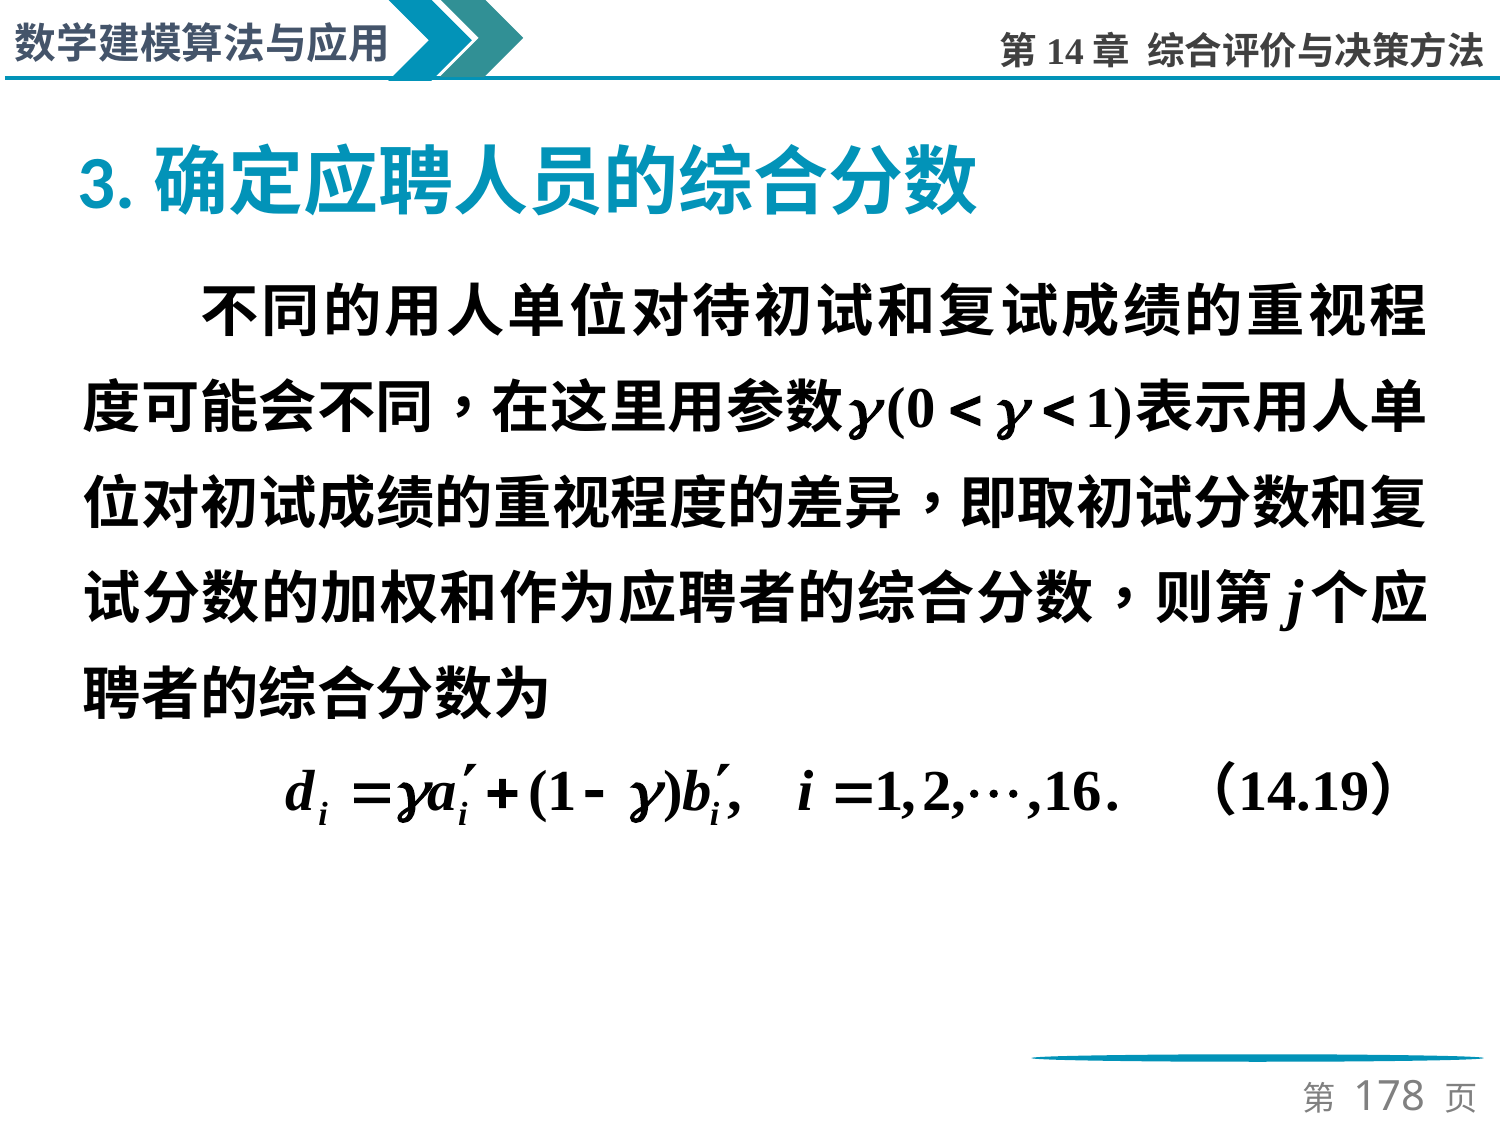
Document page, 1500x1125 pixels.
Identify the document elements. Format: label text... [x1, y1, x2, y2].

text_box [82, 266, 1426, 874]
text_box 3.确定应聘人员的综合分数 [63, 126, 1218, 232]
